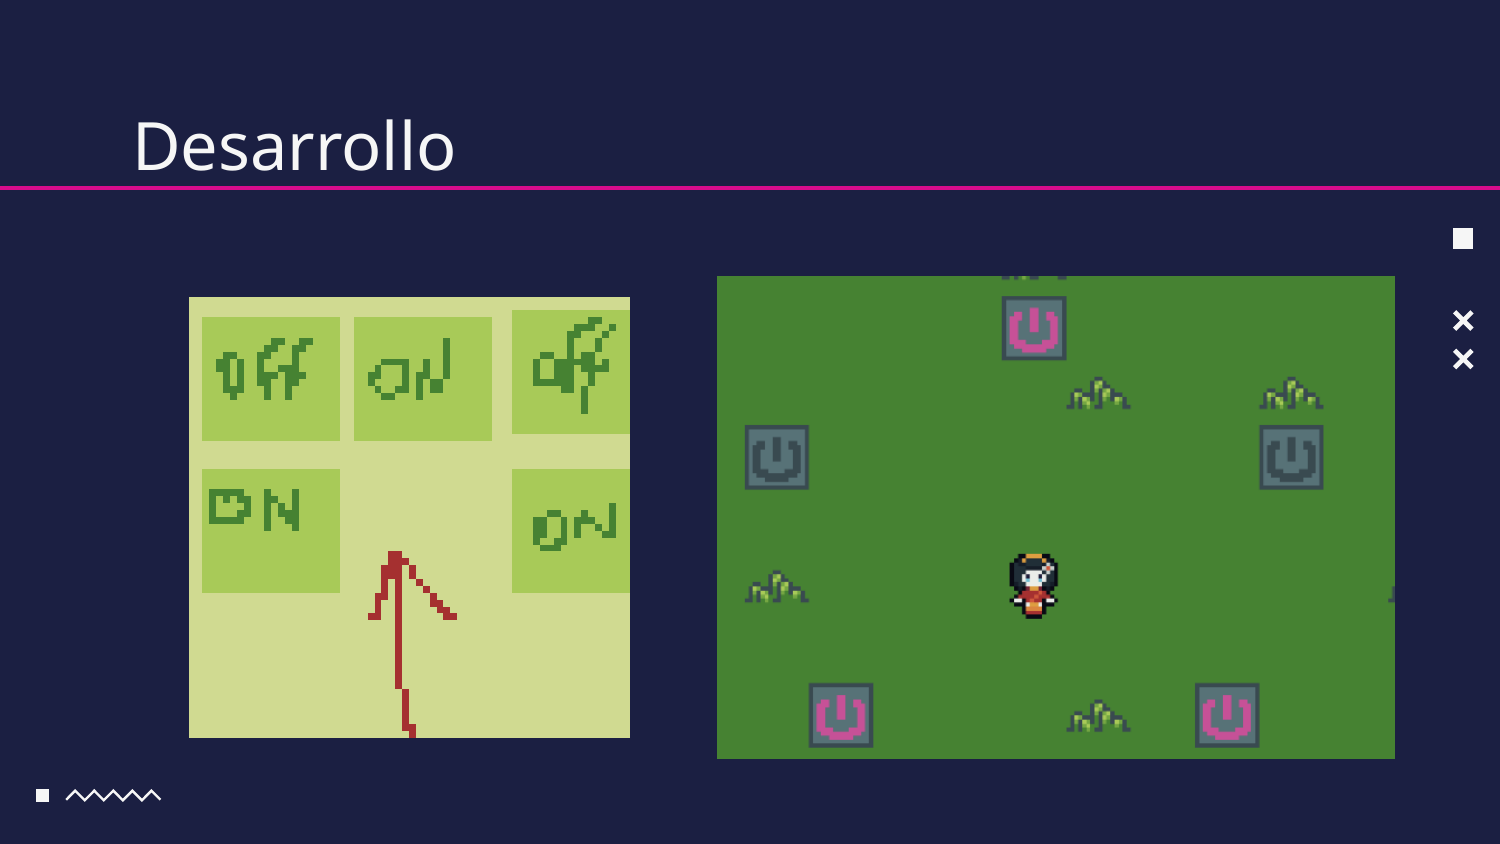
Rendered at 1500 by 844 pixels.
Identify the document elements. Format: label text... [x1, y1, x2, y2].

picture [189, 296, 631, 738]
picture [716, 276, 1395, 759]
title Desarrollo [116, 88, 1383, 200]
